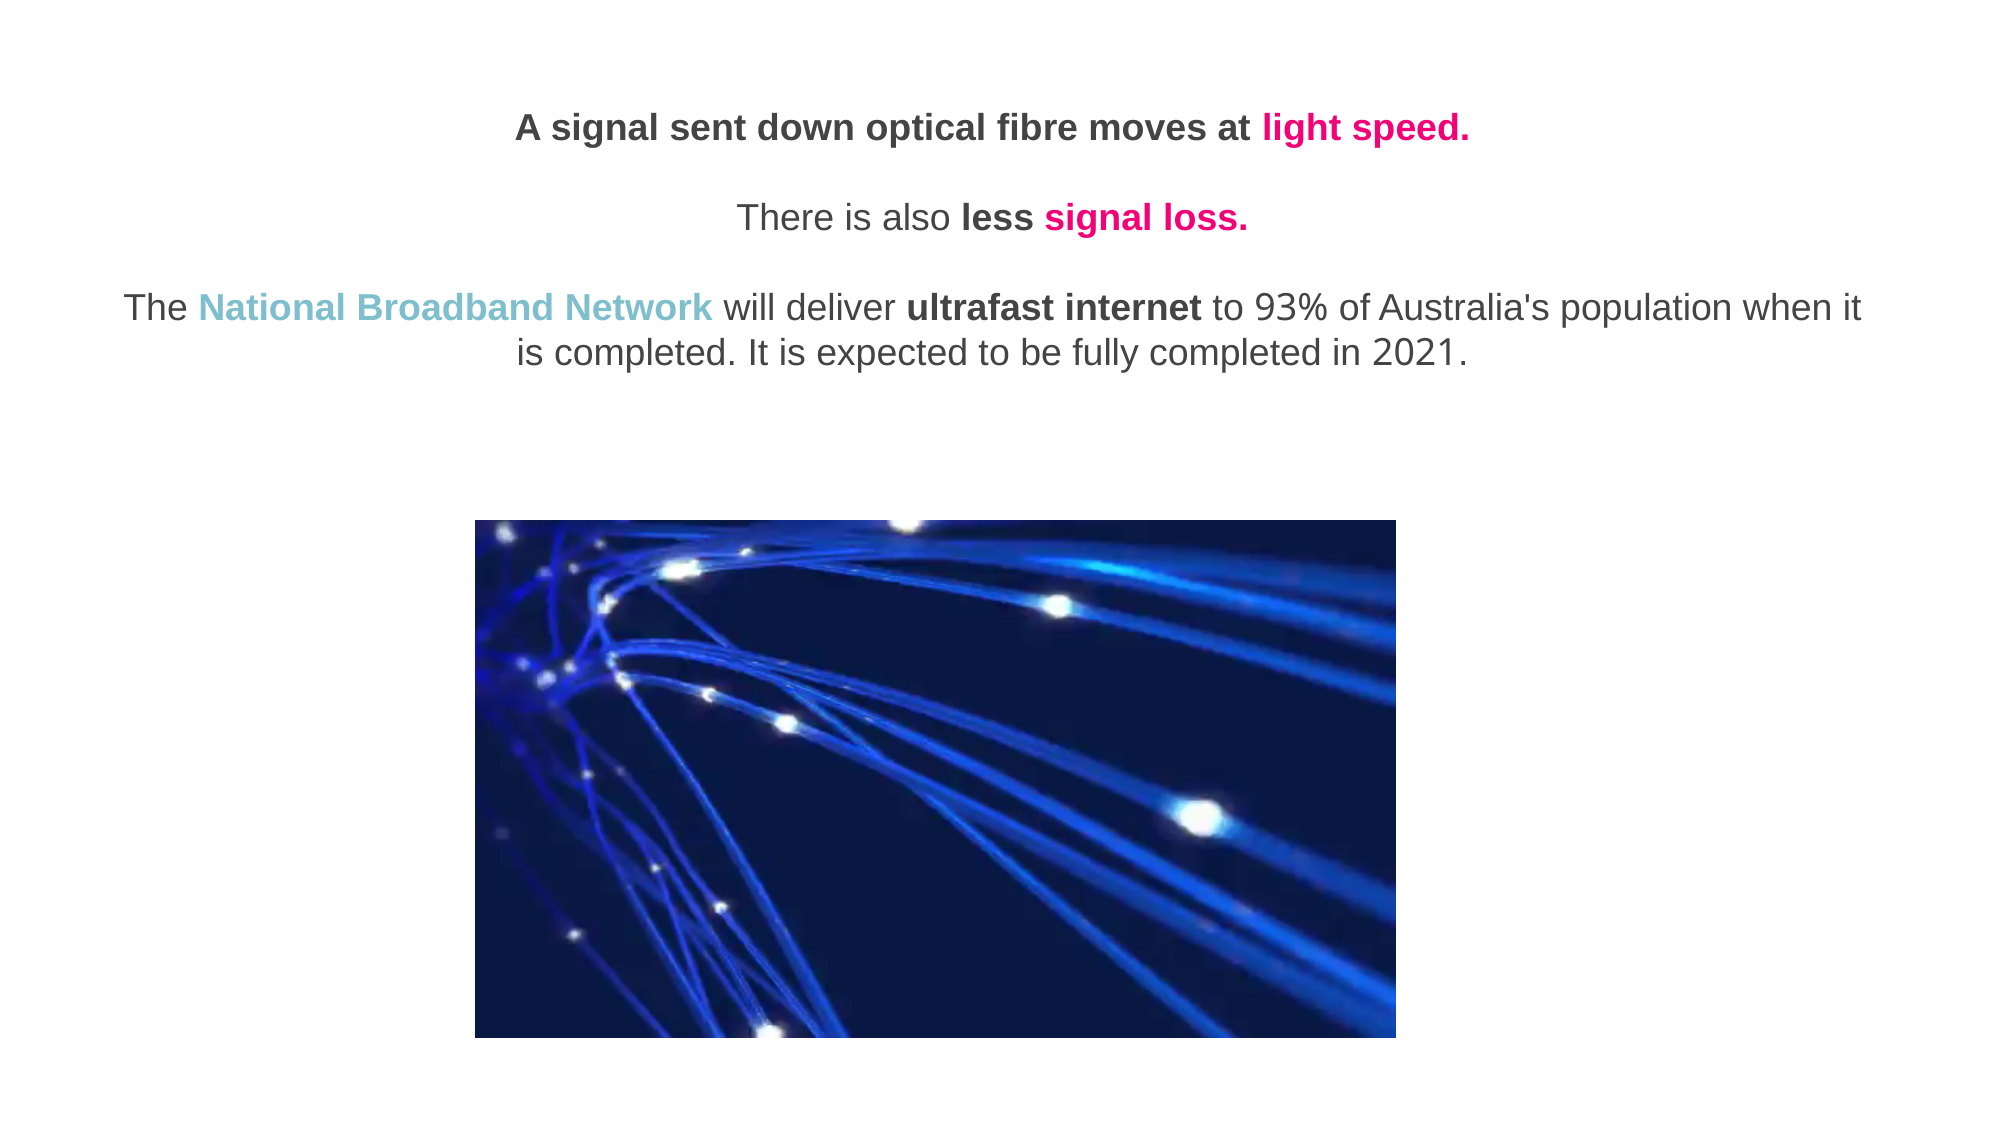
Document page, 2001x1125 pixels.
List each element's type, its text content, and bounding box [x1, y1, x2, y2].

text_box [474, 519, 1397, 1039]
text_box A signal sent down optical fibre moves at light speed. There is also less signal loss. The National Broadband Network will deliver ultrafast internet to 93% of Australia's population when it is completed. It is expected to be fully completed in 2021. [104, 95, 1882, 381]
